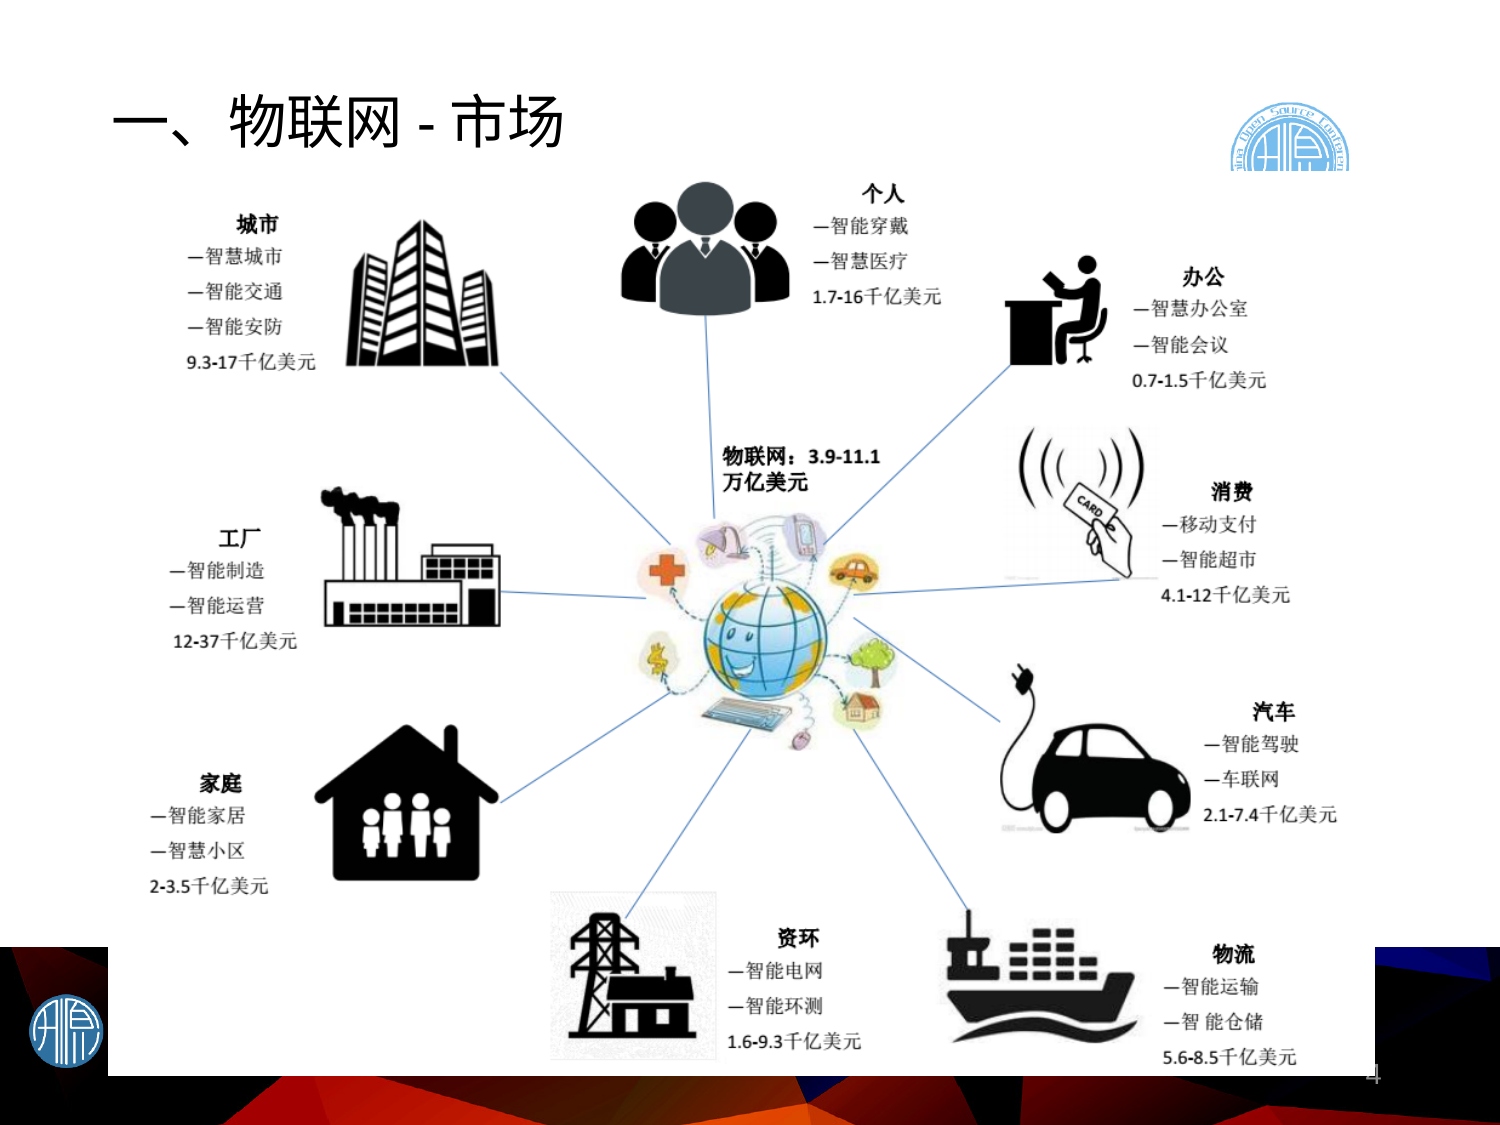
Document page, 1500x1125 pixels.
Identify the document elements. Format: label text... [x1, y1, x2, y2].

slide_number 4 [1059, 1042, 1397, 1103]
title 一、物联网-市场 [96, 15, 1391, 234]
picture [0, 81, 1500, 1125]
